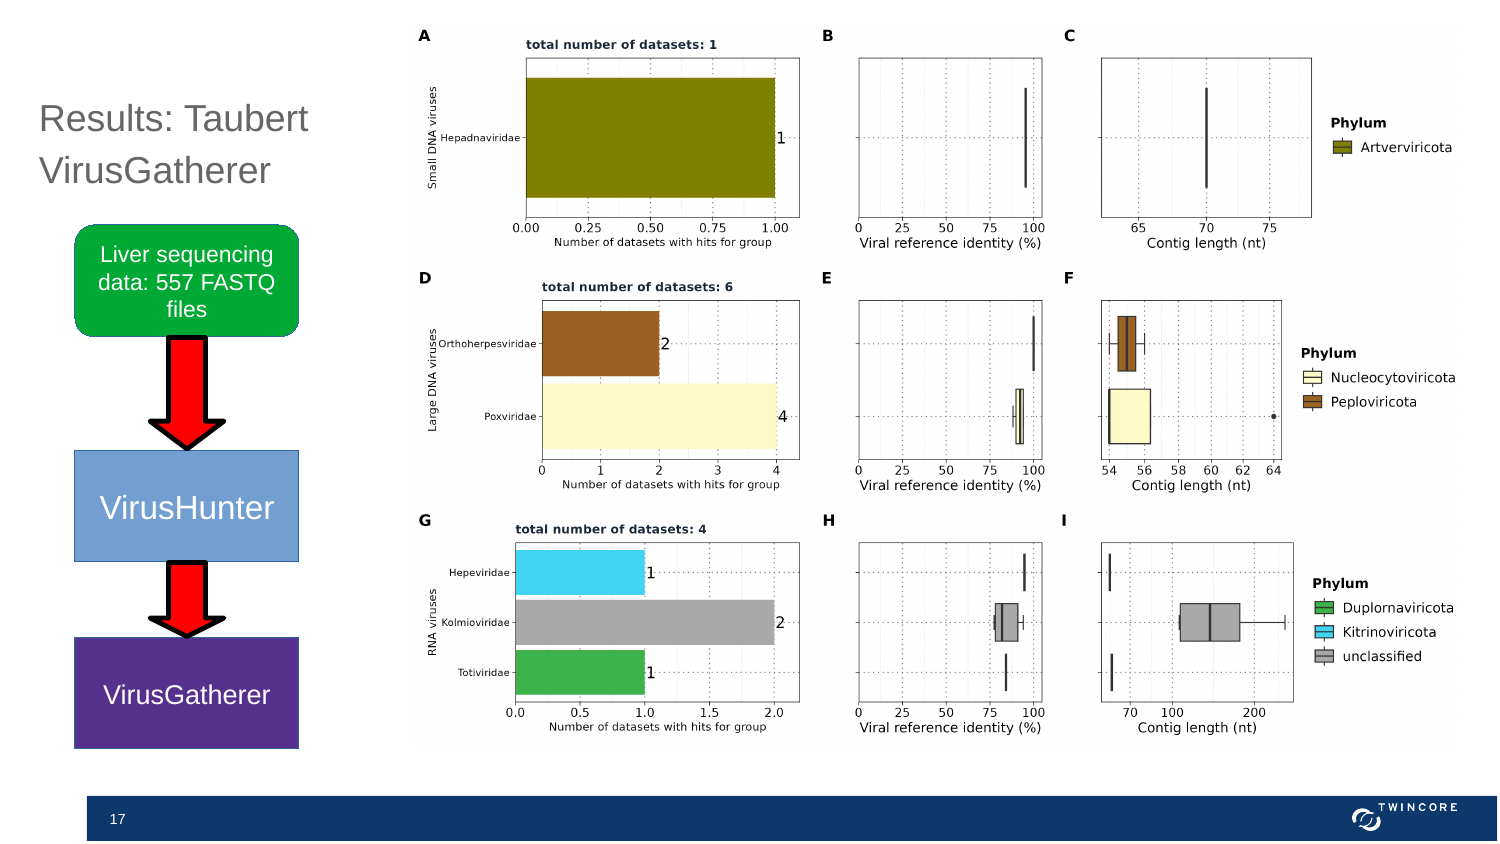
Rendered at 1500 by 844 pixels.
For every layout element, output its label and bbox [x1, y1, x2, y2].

text_box [74, 224, 300, 750]
picture [1352, 803, 1457, 831]
picture [412, 24, 1462, 751]
